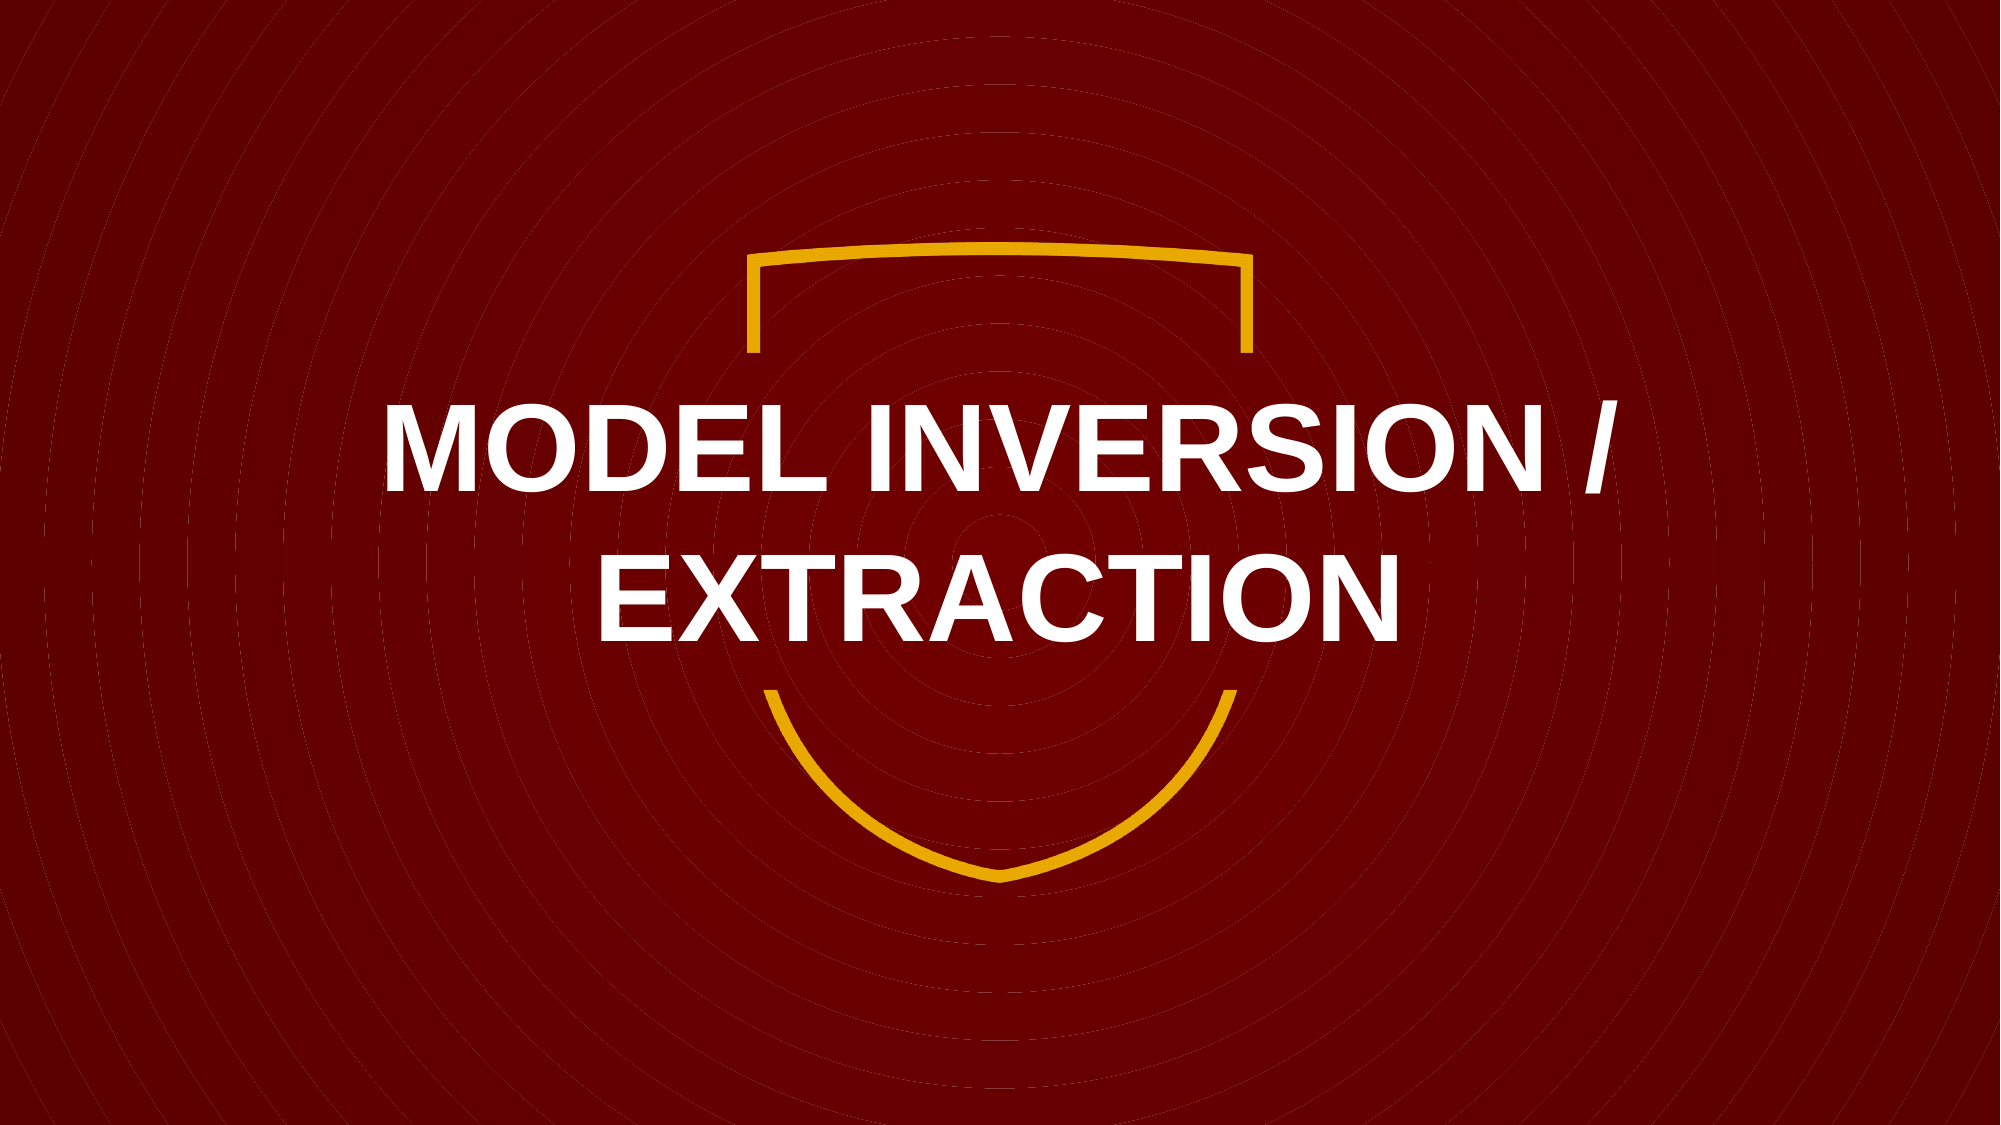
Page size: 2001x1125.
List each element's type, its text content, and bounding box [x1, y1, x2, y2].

picture [747, 242, 1253, 264]
title Model Inversion / Extraction [288, 264, 1712, 769]
picture [747, 769, 1253, 883]
